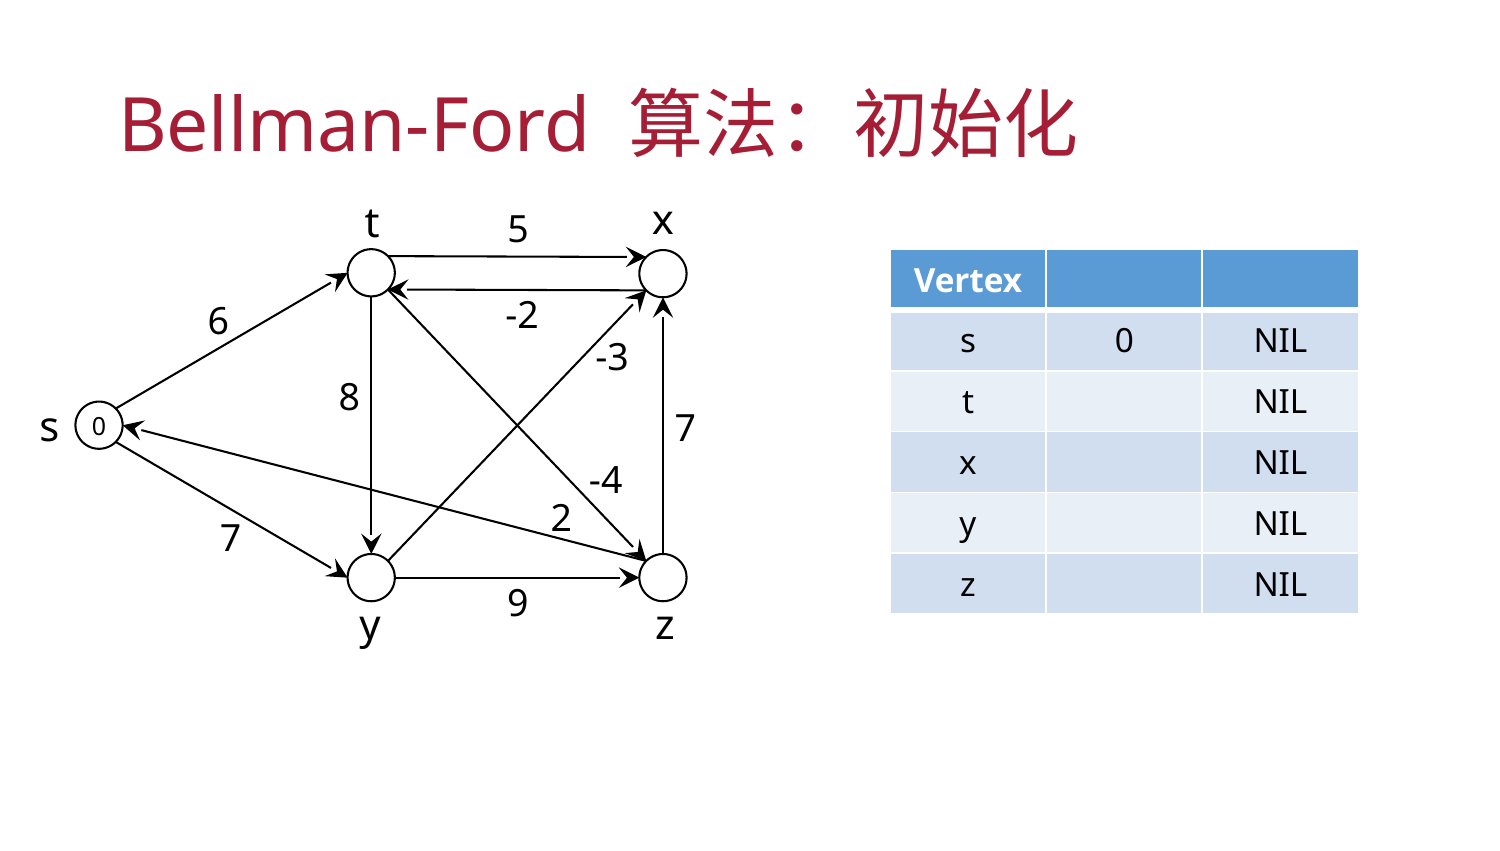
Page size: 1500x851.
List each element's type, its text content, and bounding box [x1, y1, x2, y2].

text_box 8 [323, 365, 371, 425]
text_box y [344, 590, 396, 656]
text_box z [640, 590, 690, 656]
text_box -2 [490, 283, 554, 289]
text_box 8 [372, 365, 376, 425]
text_box 9 [492, 571, 544, 577]
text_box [115, 272, 348, 409]
text_box t [349, 188, 395, 253]
text_box s [24, 392, 75, 458]
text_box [387, 289, 647, 561]
text_box 0 [75, 400, 124, 450]
text_box 7 [664, 396, 712, 456]
title Bellman-Ford 算法：初始化 [103, 45, 1397, 210]
text_box 5 [492, 197, 544, 256]
text_box x [637, 185, 689, 250]
text_box 9 [492, 578, 544, 632]
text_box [115, 441, 348, 578]
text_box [122, 425, 387, 561]
